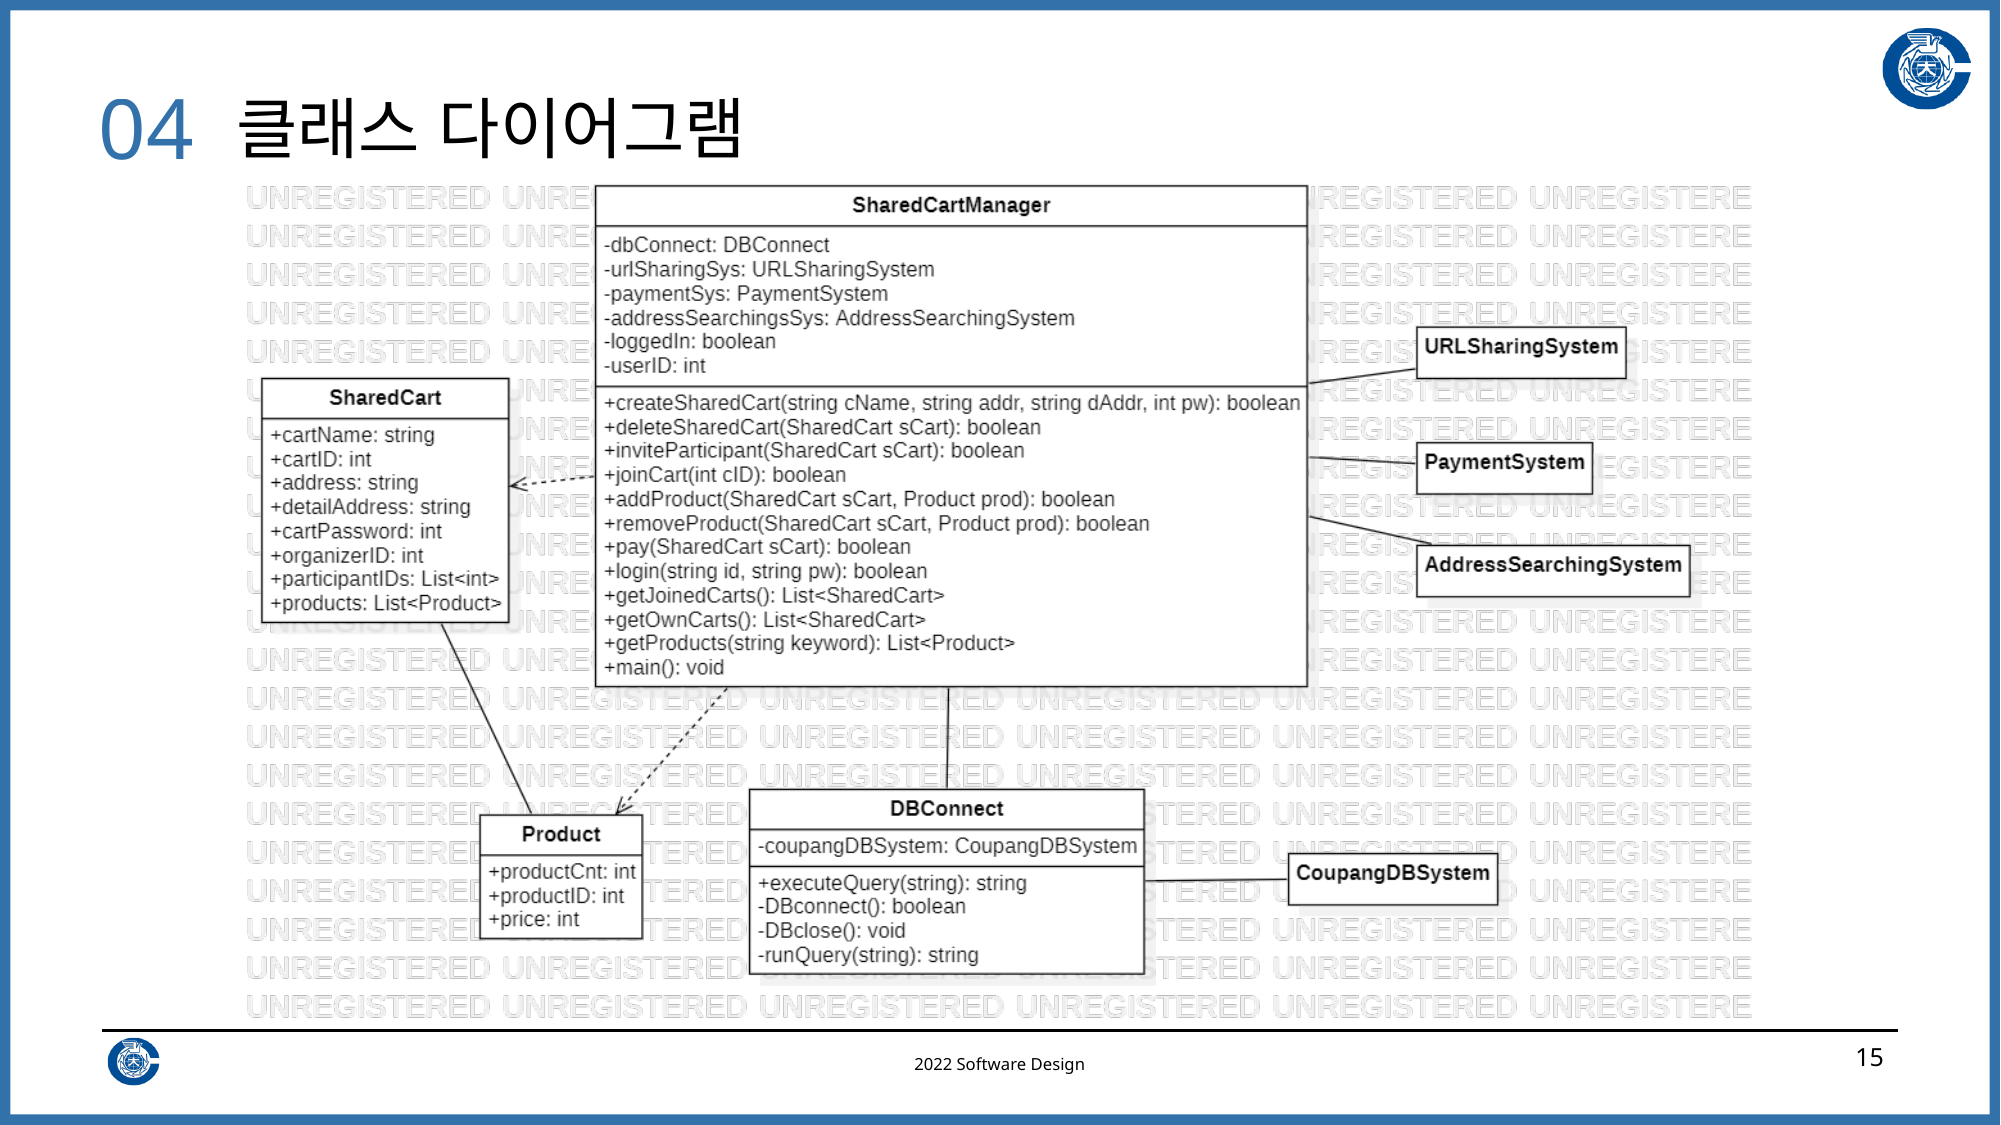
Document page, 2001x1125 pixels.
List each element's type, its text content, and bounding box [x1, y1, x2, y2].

text_box [0, 0, 2000, 1125]
picture [98, 1032, 167, 1089]
text_box 클래스 다이어그램 [236, 86, 771, 167]
picture [1866, 18, 1985, 116]
picture [246, 170, 1754, 1038]
text_box 04 [98, 76, 250, 177]
